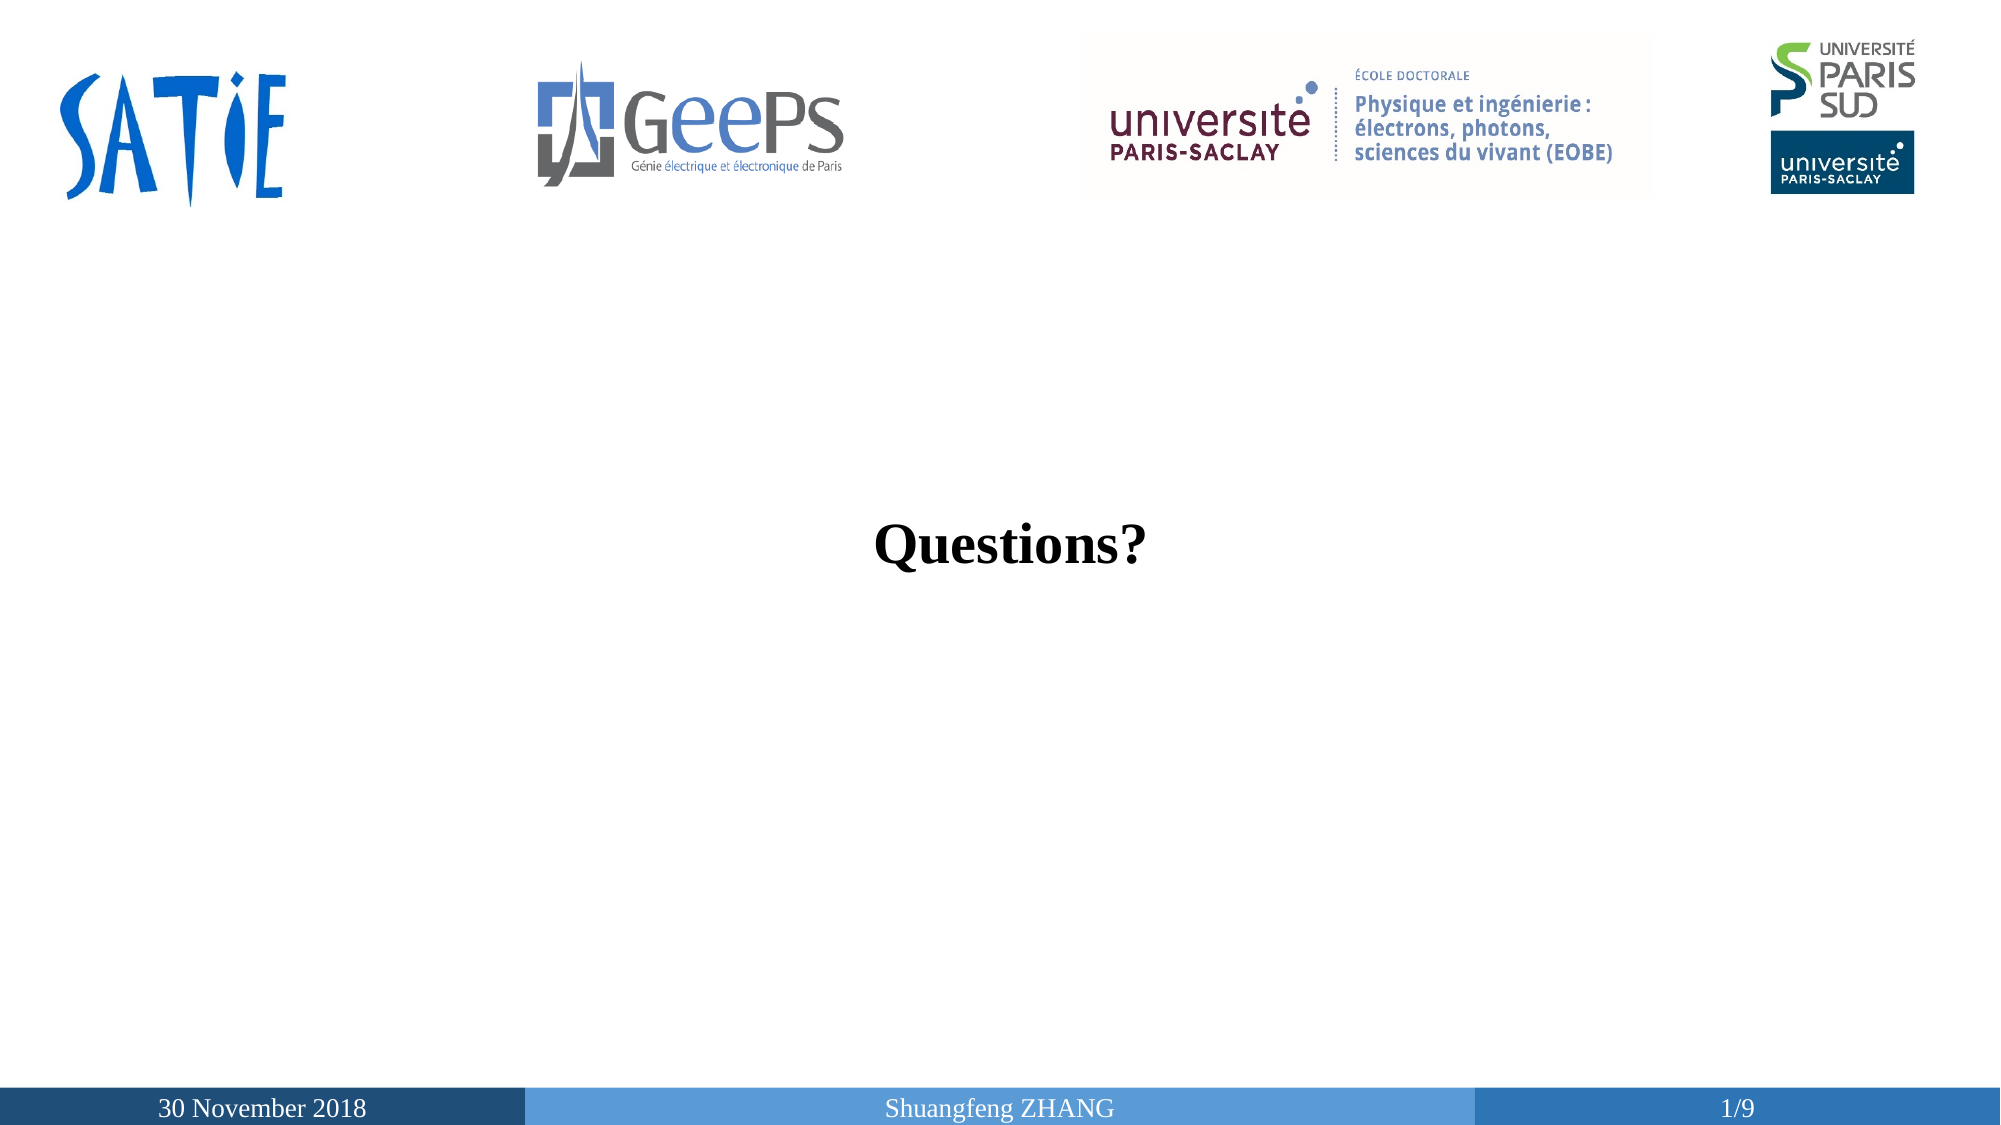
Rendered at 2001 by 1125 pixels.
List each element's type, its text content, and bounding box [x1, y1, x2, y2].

text_box Shuangfeng ZHANG [524, 1086, 1474, 1125]
text_box Questions? [581, 394, 1441, 686]
text_box 1/9 [1474, 1086, 2000, 1125]
picture [60, 71, 292, 207]
picture [528, 48, 852, 199]
picture [1082, 33, 1653, 199]
picture [1758, 26, 1927, 207]
text_box 30 November 2018 [0, 1086, 524, 1125]
